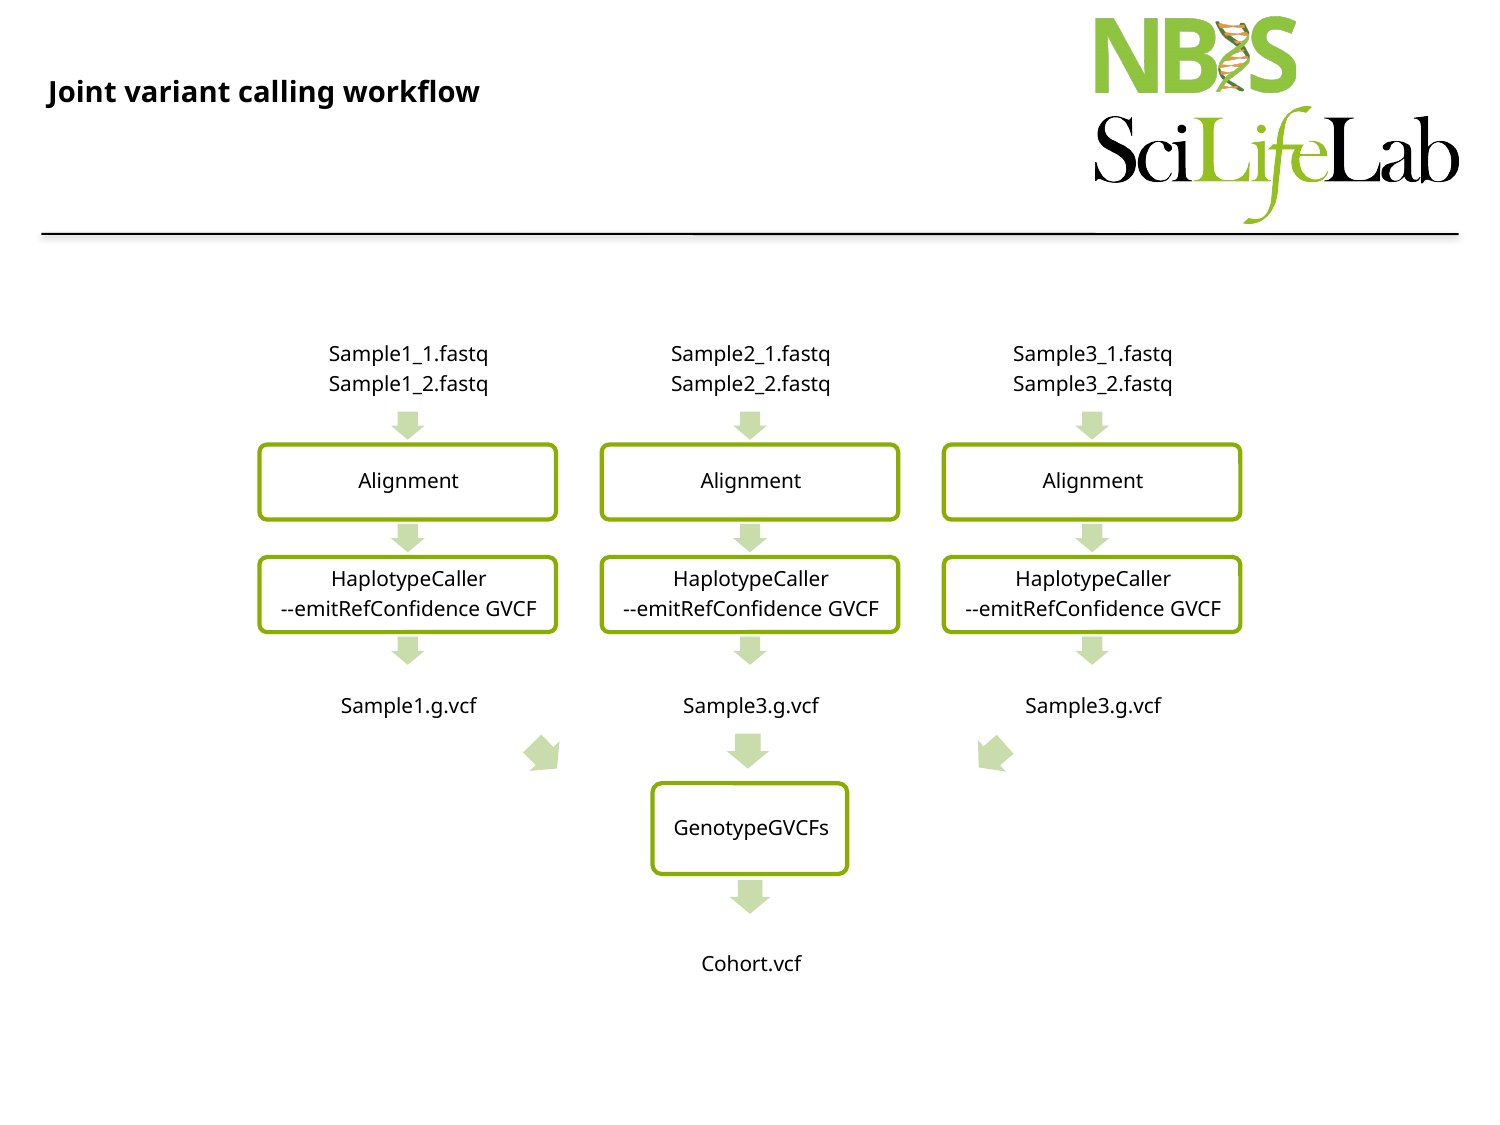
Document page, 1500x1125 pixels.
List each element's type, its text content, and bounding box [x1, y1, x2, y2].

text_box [932, 331, 1253, 746]
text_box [970, 737, 1014, 774]
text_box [606, 782, 894, 1011]
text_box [726, 733, 770, 769]
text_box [523, 738, 566, 774]
title Joint variant calling workflow [33, 65, 1500, 254]
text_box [247, 331, 568, 746]
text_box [589, 331, 911, 746]
